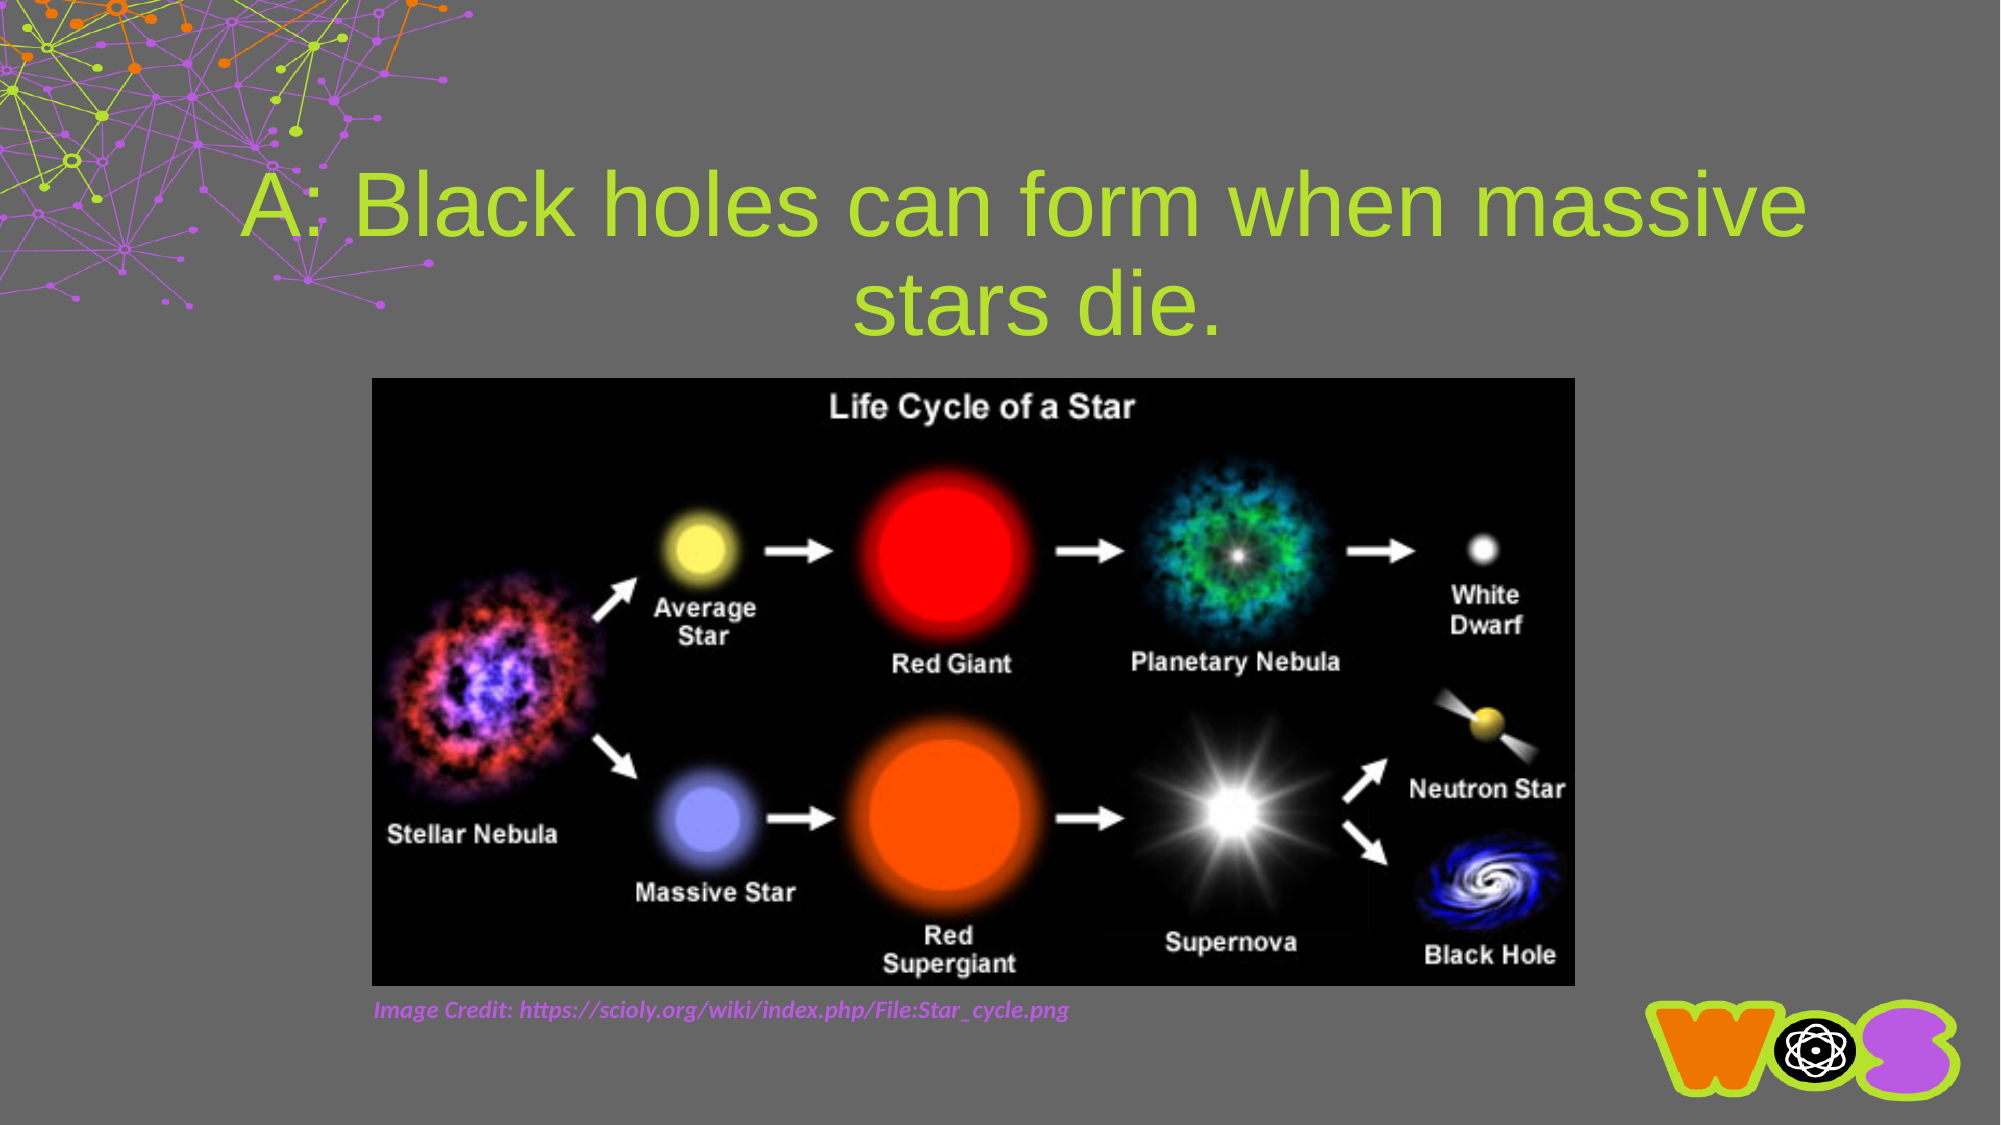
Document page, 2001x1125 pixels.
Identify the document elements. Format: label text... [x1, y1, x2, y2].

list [372, 378, 1575, 987]
title A: Black holes can form when massive stars die. [113, 147, 1965, 365]
text_box Image Credit: https://scioly.org/wiki/index.php/File:Star_cycle.png [358, 986, 1153, 1031]
picture [0, 0, 2001, 1125]
